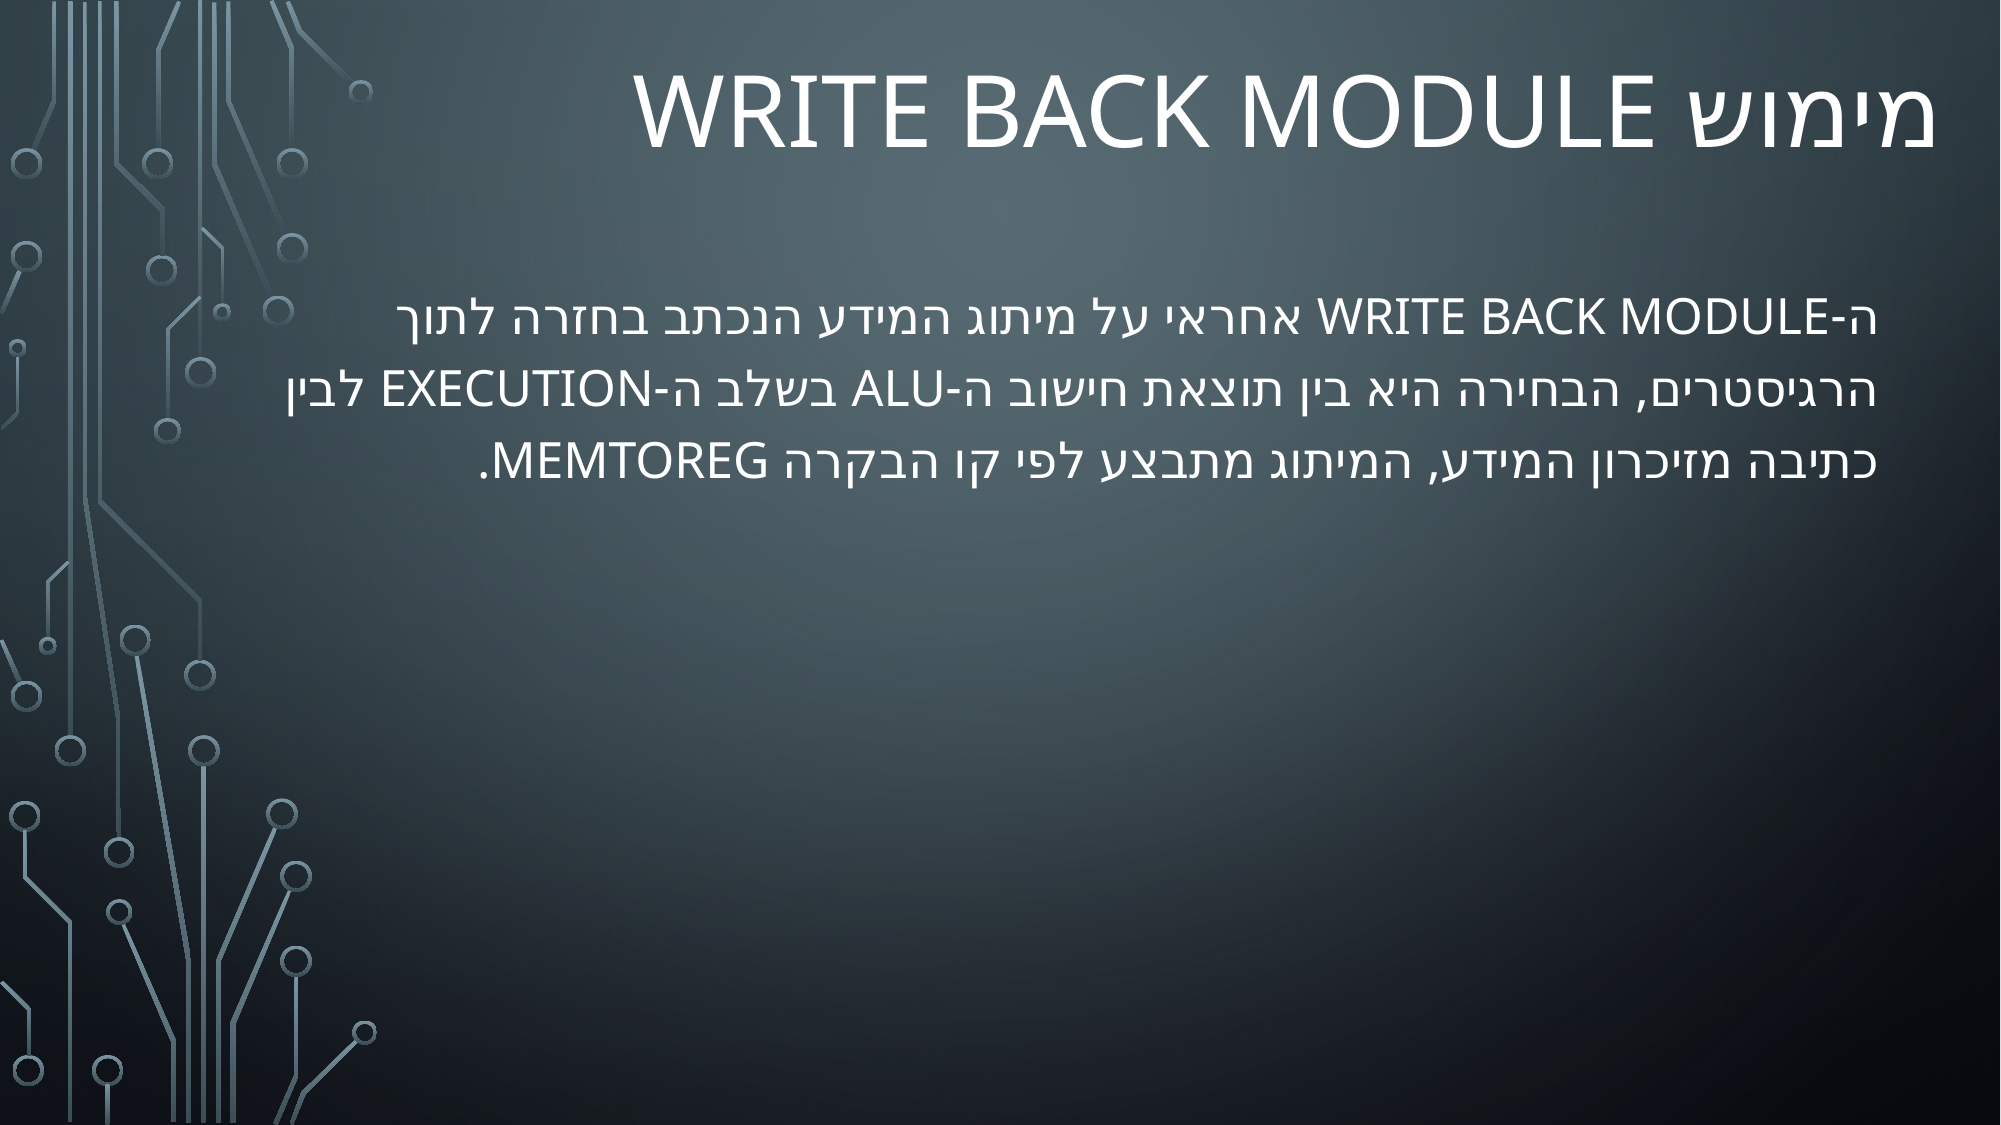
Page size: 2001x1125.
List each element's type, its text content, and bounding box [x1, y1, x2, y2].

subtitle ה-Write Back Module אחראי על מיתוג המידע הנכתב בחזרה לתוך הרגיסטרים, הבחירה היא בין תוצאת חישוב ה-ALU בשלב ה-Execution לבין כתיבה מזיכרון המידע, המיתוג מתבצע לפי קו הבקרה MemToReg. [227, 264, 1895, 594]
title מימוש Write Back Module [69, 13, 1958, 177]
